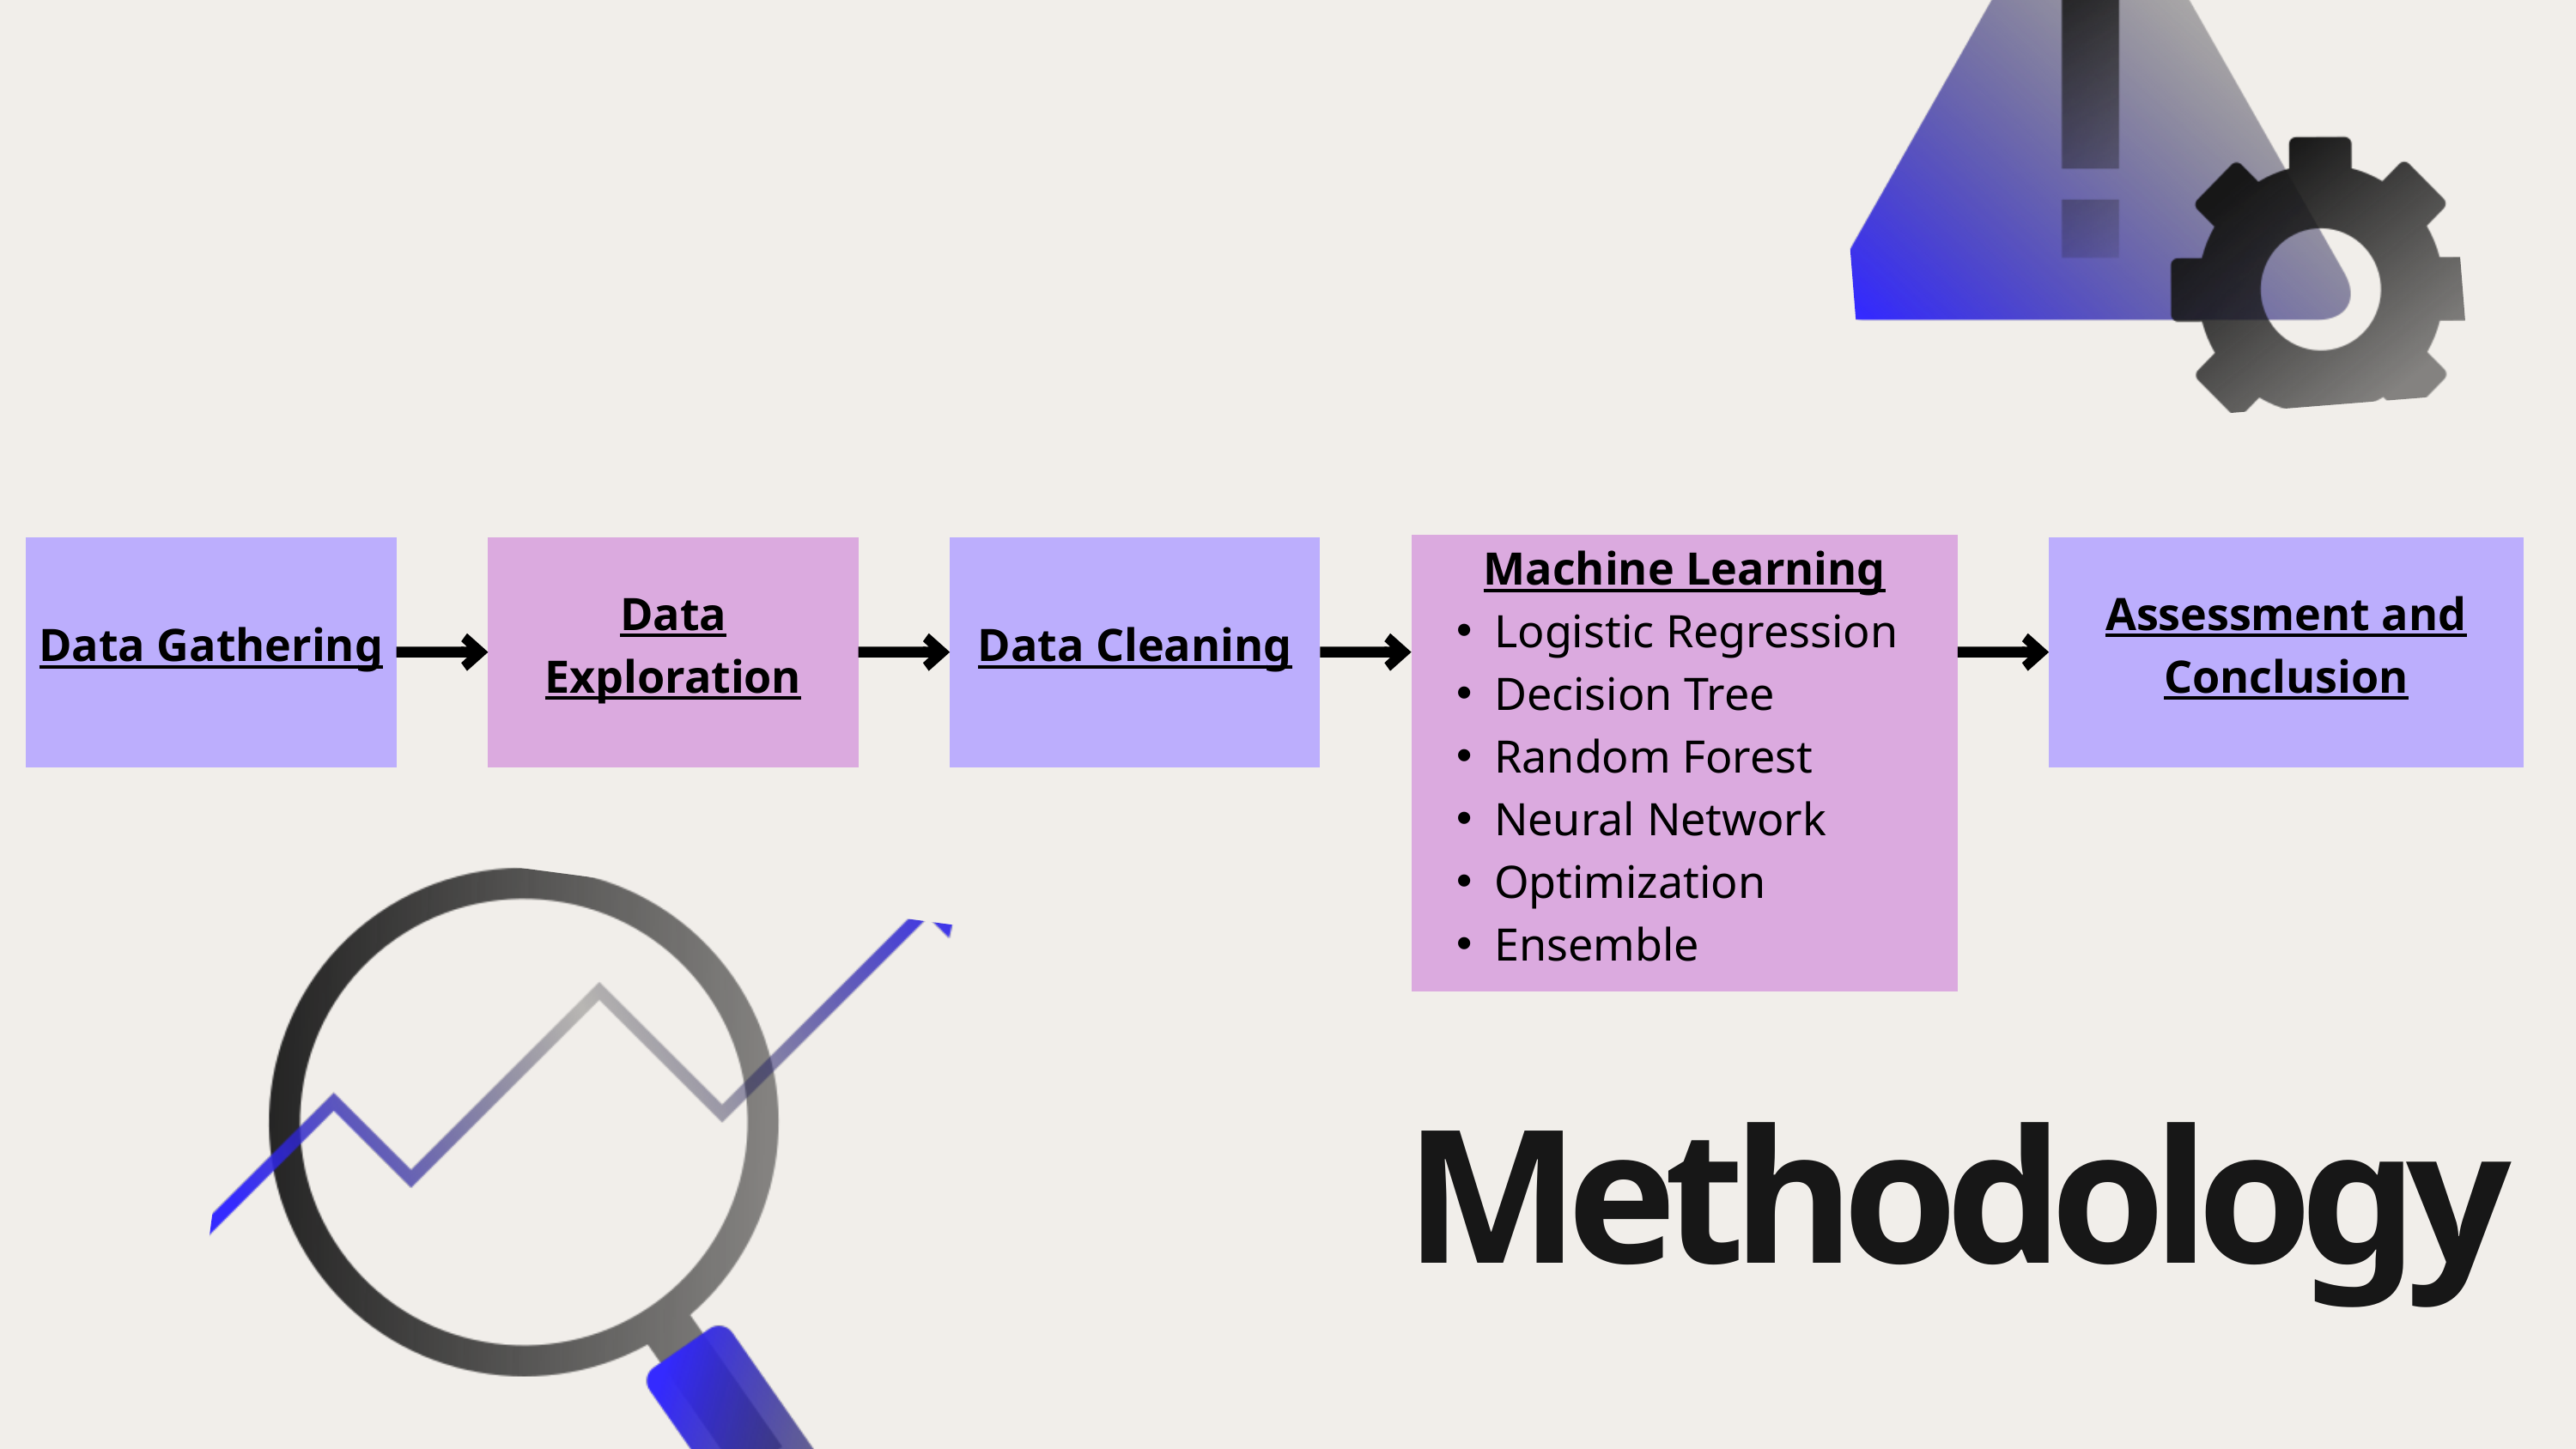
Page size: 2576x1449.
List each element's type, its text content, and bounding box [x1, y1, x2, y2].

text_box Methodology [933, 1124, 2512, 1300]
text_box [488, 537, 859, 767]
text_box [949, 537, 1321, 767]
text_box [1830, 0, 2471, 442]
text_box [1411, 535, 1959, 992]
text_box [2048, 537, 2524, 767]
text_box [181, 834, 965, 1449]
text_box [26, 537, 397, 767]
